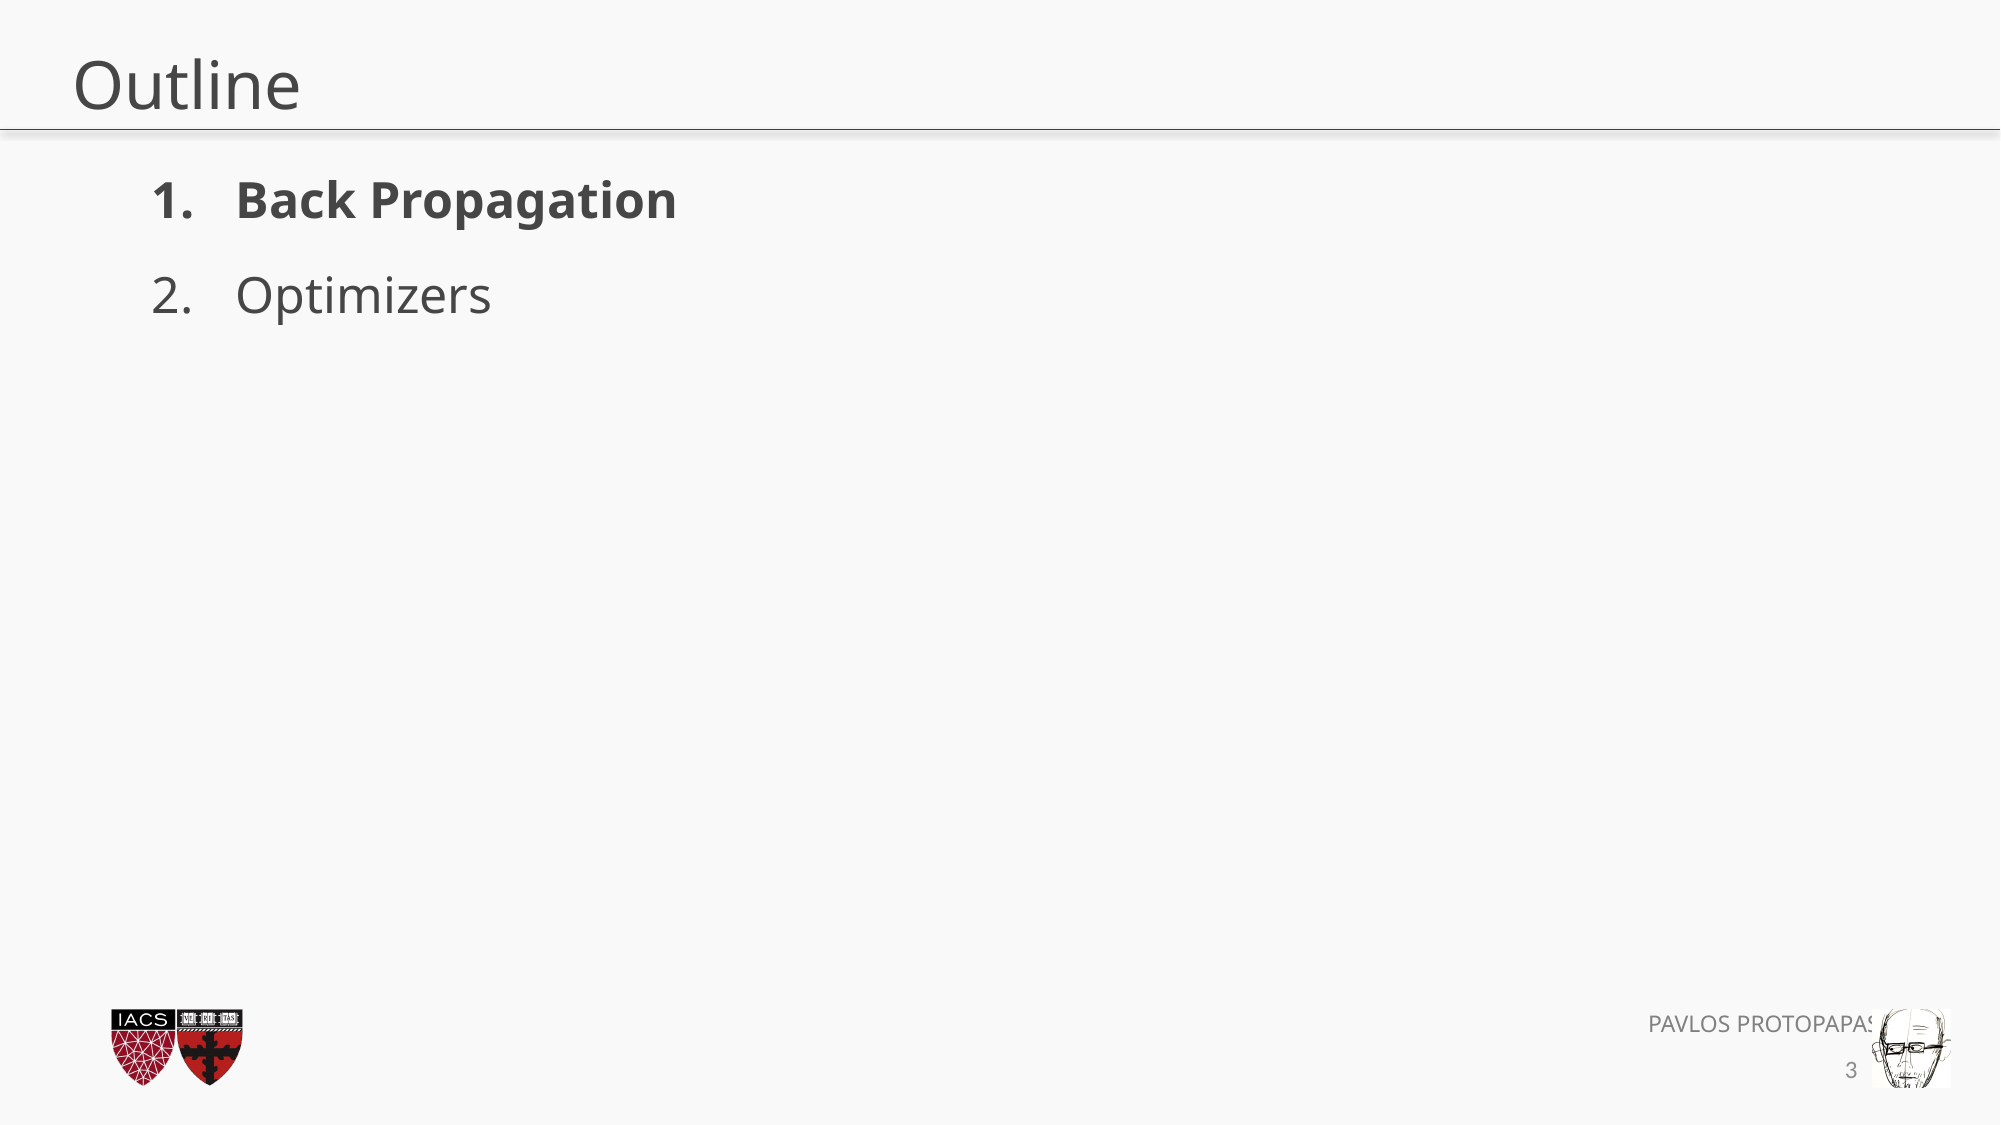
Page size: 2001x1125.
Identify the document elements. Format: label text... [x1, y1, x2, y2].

title Outline [57, 35, 1943, 162]
slide_number 3 [1405, 1038, 1873, 1099]
list Back Propagation Optimizers [136, 161, 1831, 508]
picture [109, 1009, 243, 1086]
picture [1872, 1009, 1951, 1088]
